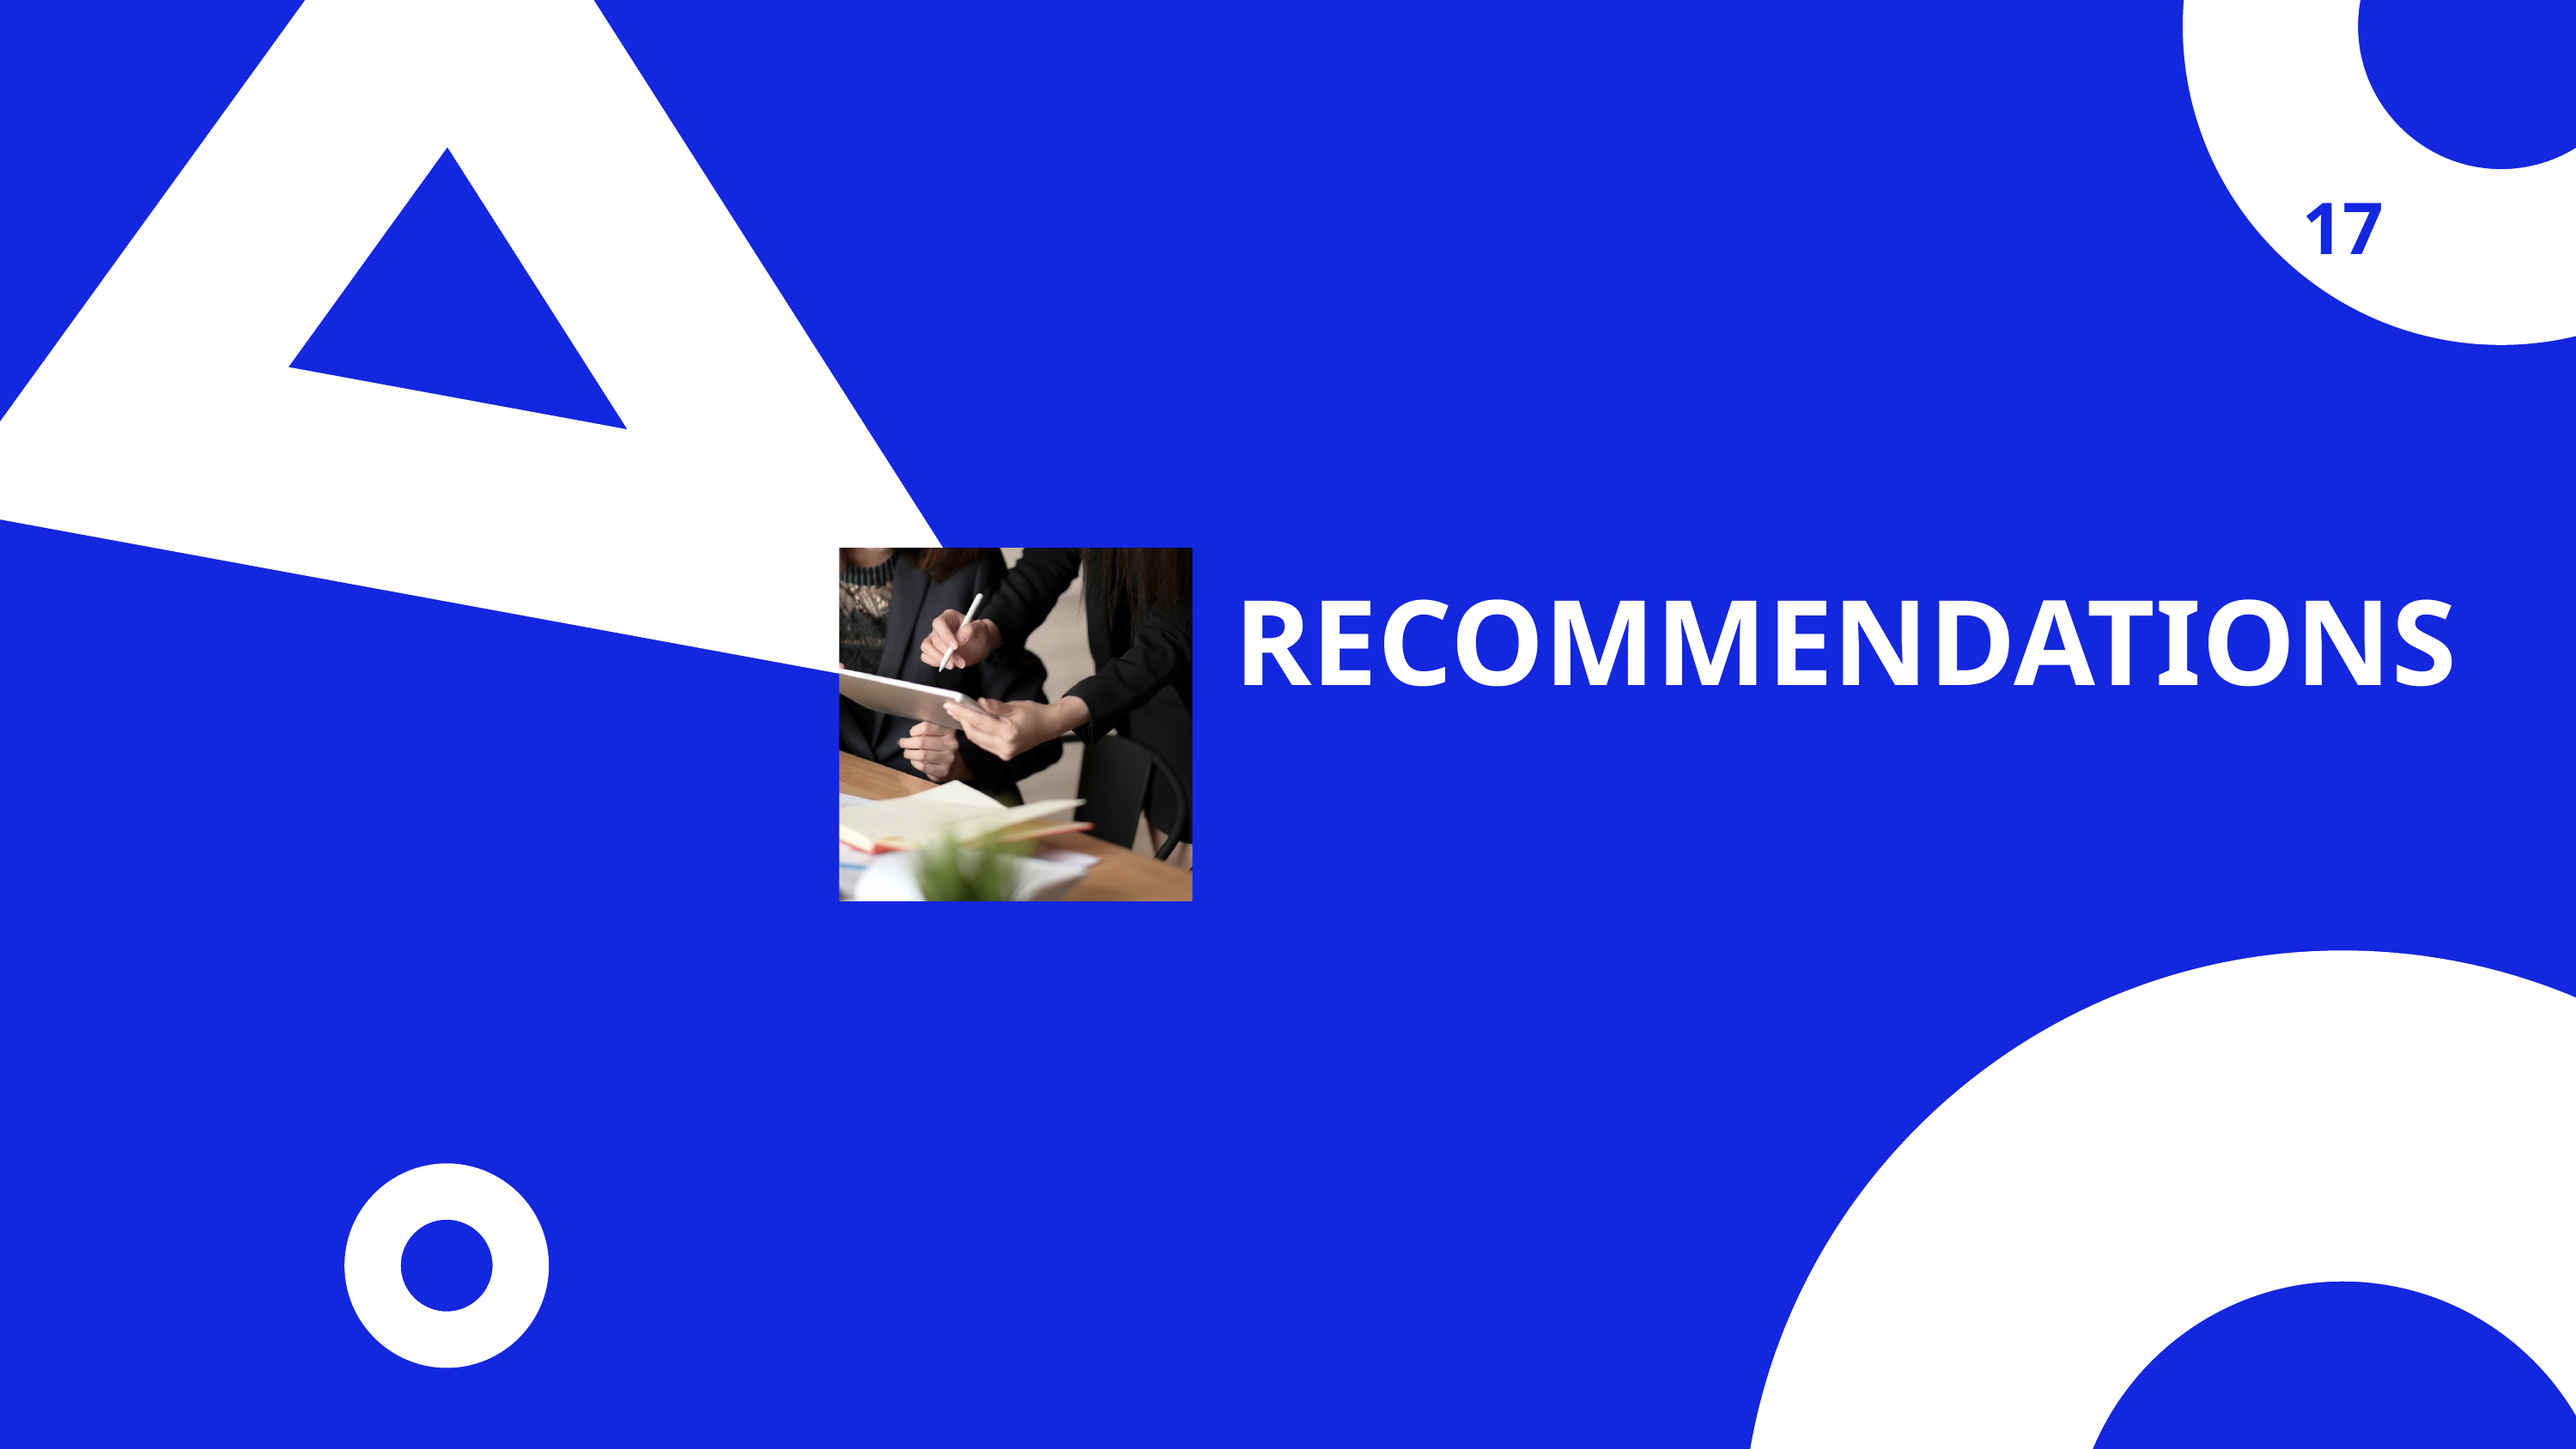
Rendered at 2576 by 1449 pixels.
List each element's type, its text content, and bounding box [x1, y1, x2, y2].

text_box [2182, 0, 2576, 346]
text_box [839, 547, 1193, 901]
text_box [343, 1163, 550, 1368]
text_box RECOMMENDATIONS [1234, 529, 2576, 710]
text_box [0, 0, 899, 905]
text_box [1741, 950, 2576, 1449]
